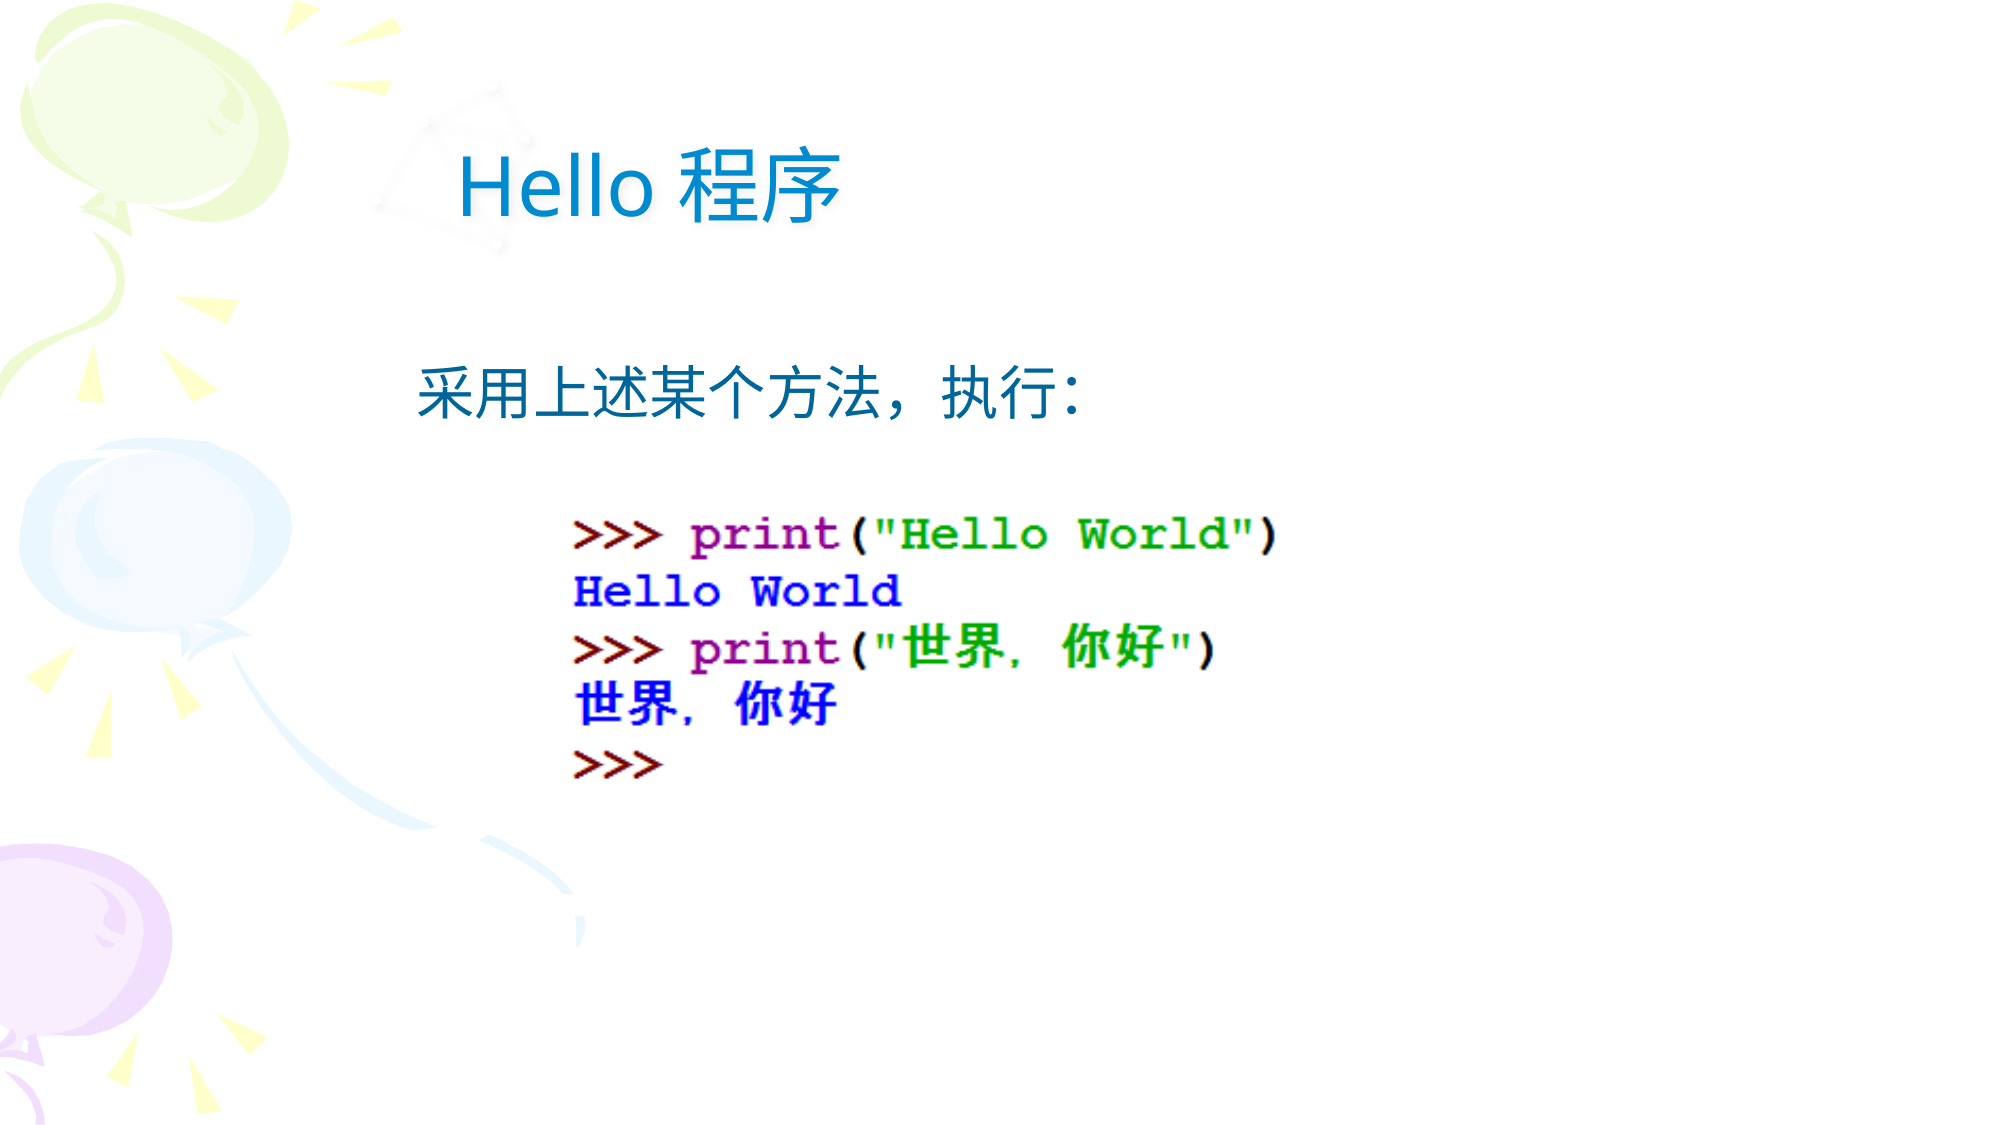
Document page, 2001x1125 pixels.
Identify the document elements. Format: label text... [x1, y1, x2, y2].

text_box Hello程序 [568, 125, 859, 241]
text_box 采用上述某个方法，执行： [326, 278, 1686, 539]
picture [361, 64, 564, 268]
picture [567, 511, 1296, 811]
